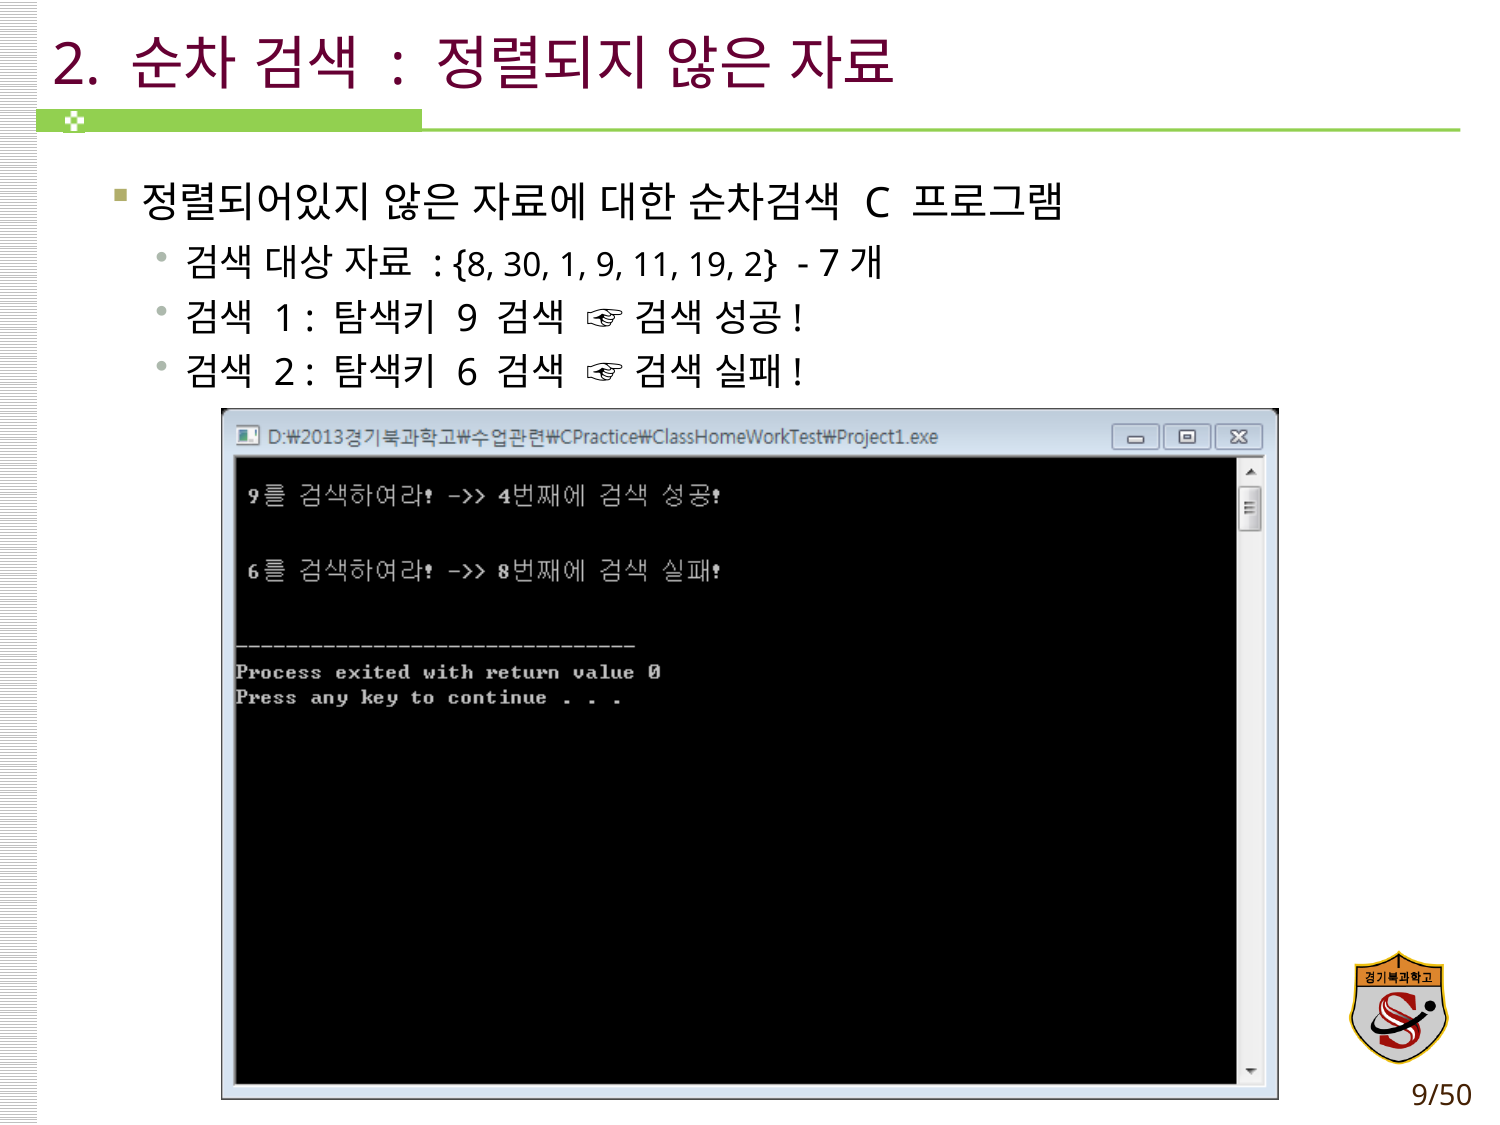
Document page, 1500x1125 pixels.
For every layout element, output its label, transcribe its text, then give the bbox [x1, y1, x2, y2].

list 정렬되어있지 않은 자료에 대한 순차검색 C 프로그램 검색 대상 자료 : {8, 30, 1, 9, 11, 19, 2} - 7개 검색 1 : 탐색키 9 검색 ☞ 검색 성공! 검색 2 : 탐색키 6 검색 ☞ 검색 실패! [37, 152, 1463, 1091]
picture [220, 408, 1280, 1100]
picture [65, 111, 84, 131]
title 2. 순차 검색 : 정렬되지 않은 자료 [37, 13, 1278, 109]
